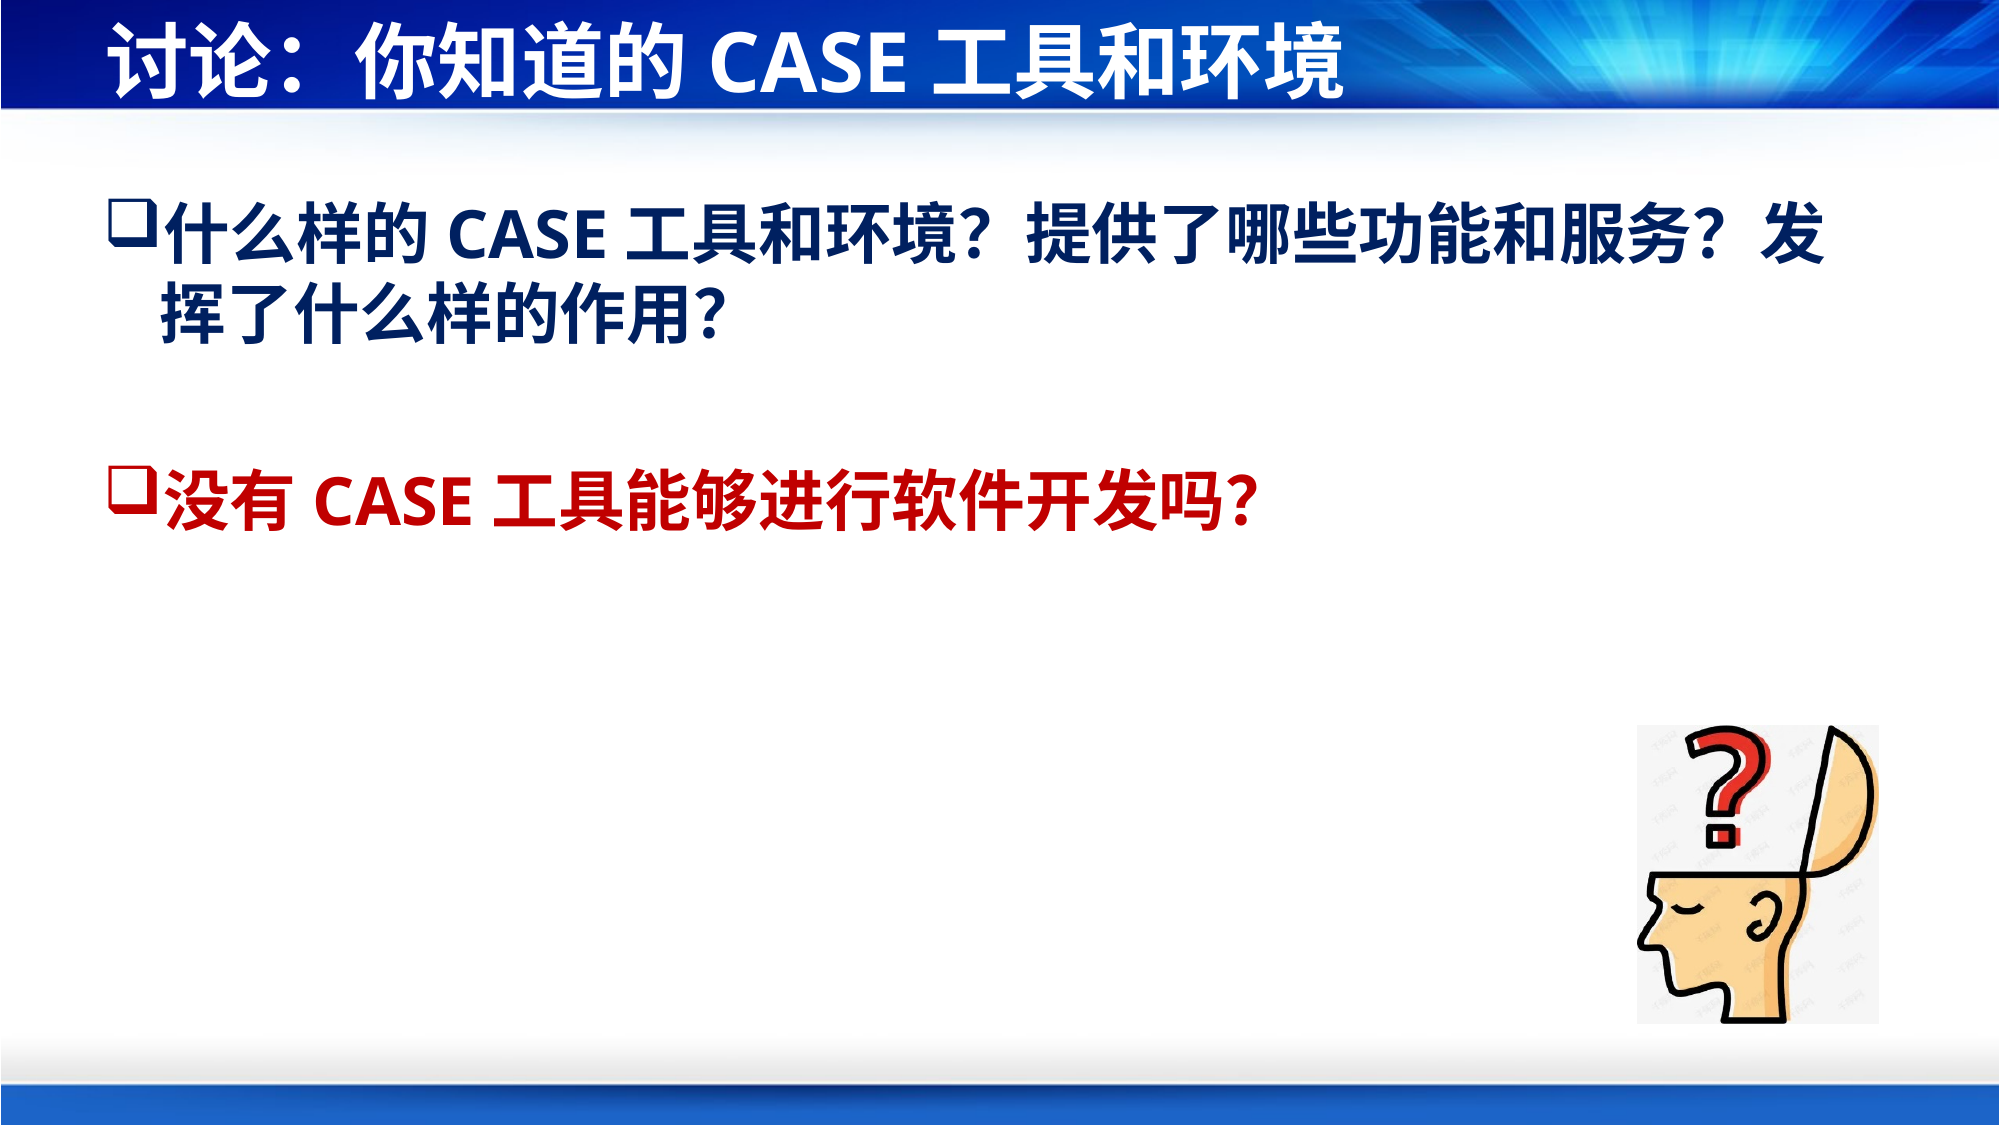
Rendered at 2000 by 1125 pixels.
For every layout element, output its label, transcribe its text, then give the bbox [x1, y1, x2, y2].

picture [1, 0, 1999, 1125]
list 什么样的CASE工具和环境？提供了哪些功能和服务？发挥了什么样的作用？ 没有CASE工具能够进行软件开发吗？ [88, 184, 1880, 1012]
title 讨论：你知道的CASE工具和环境 [90, 1, 1880, 118]
